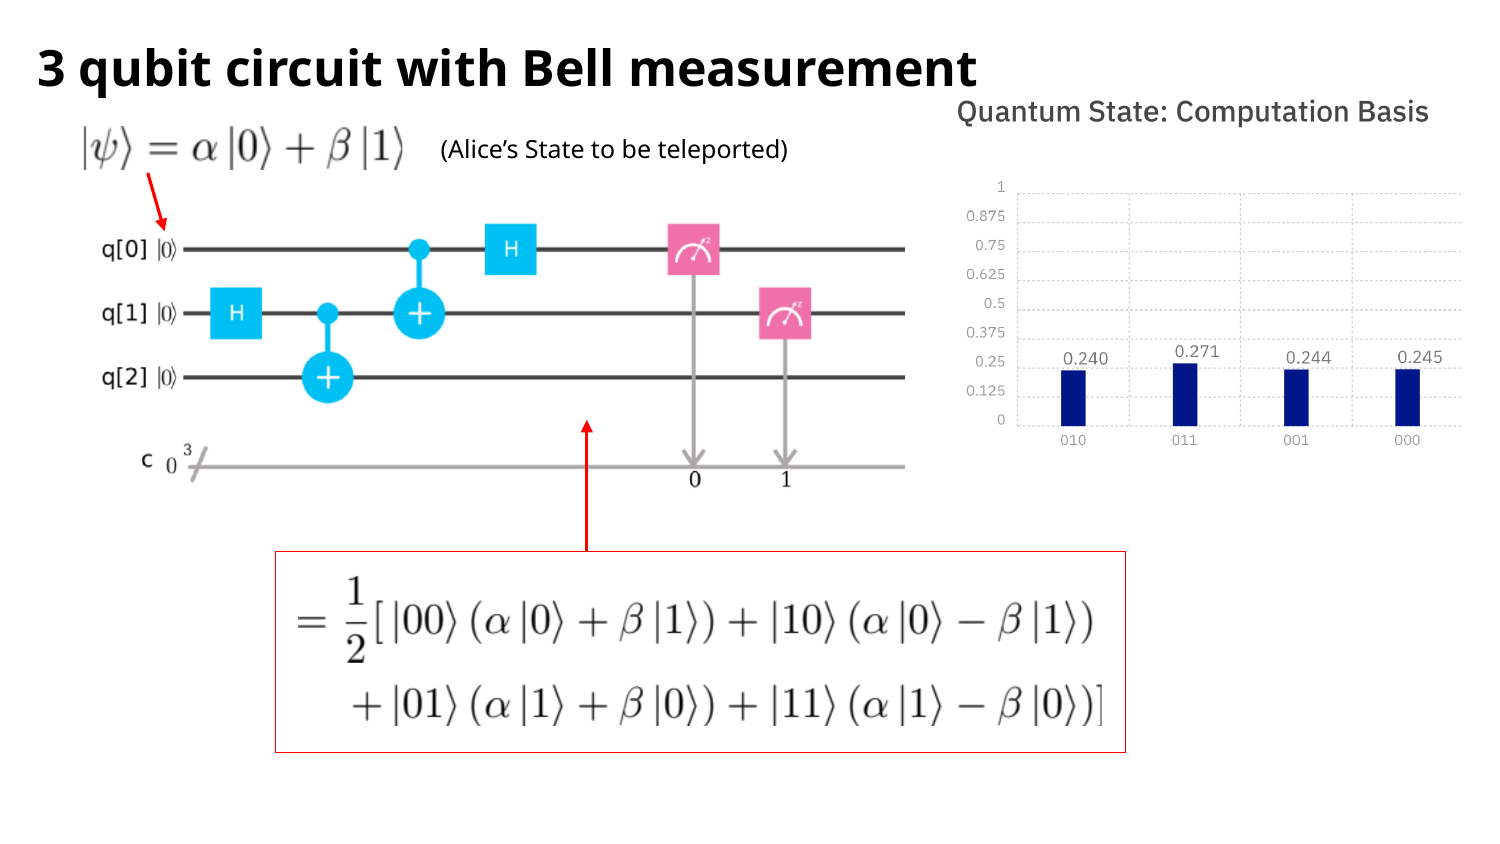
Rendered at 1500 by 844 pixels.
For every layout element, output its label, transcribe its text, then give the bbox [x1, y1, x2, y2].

picture [83, 125, 403, 171]
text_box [147, 180, 165, 232]
picture [76, 190, 905, 524]
text_box (Alice’s State to be teleported) [425, 126, 822, 172]
text_box [275, 551, 1126, 753]
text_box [944, 89, 1500, 480]
picture [297, 575, 1102, 726]
title 3 qubit circuit with Bell measurement [37, 43, 1463, 778]
